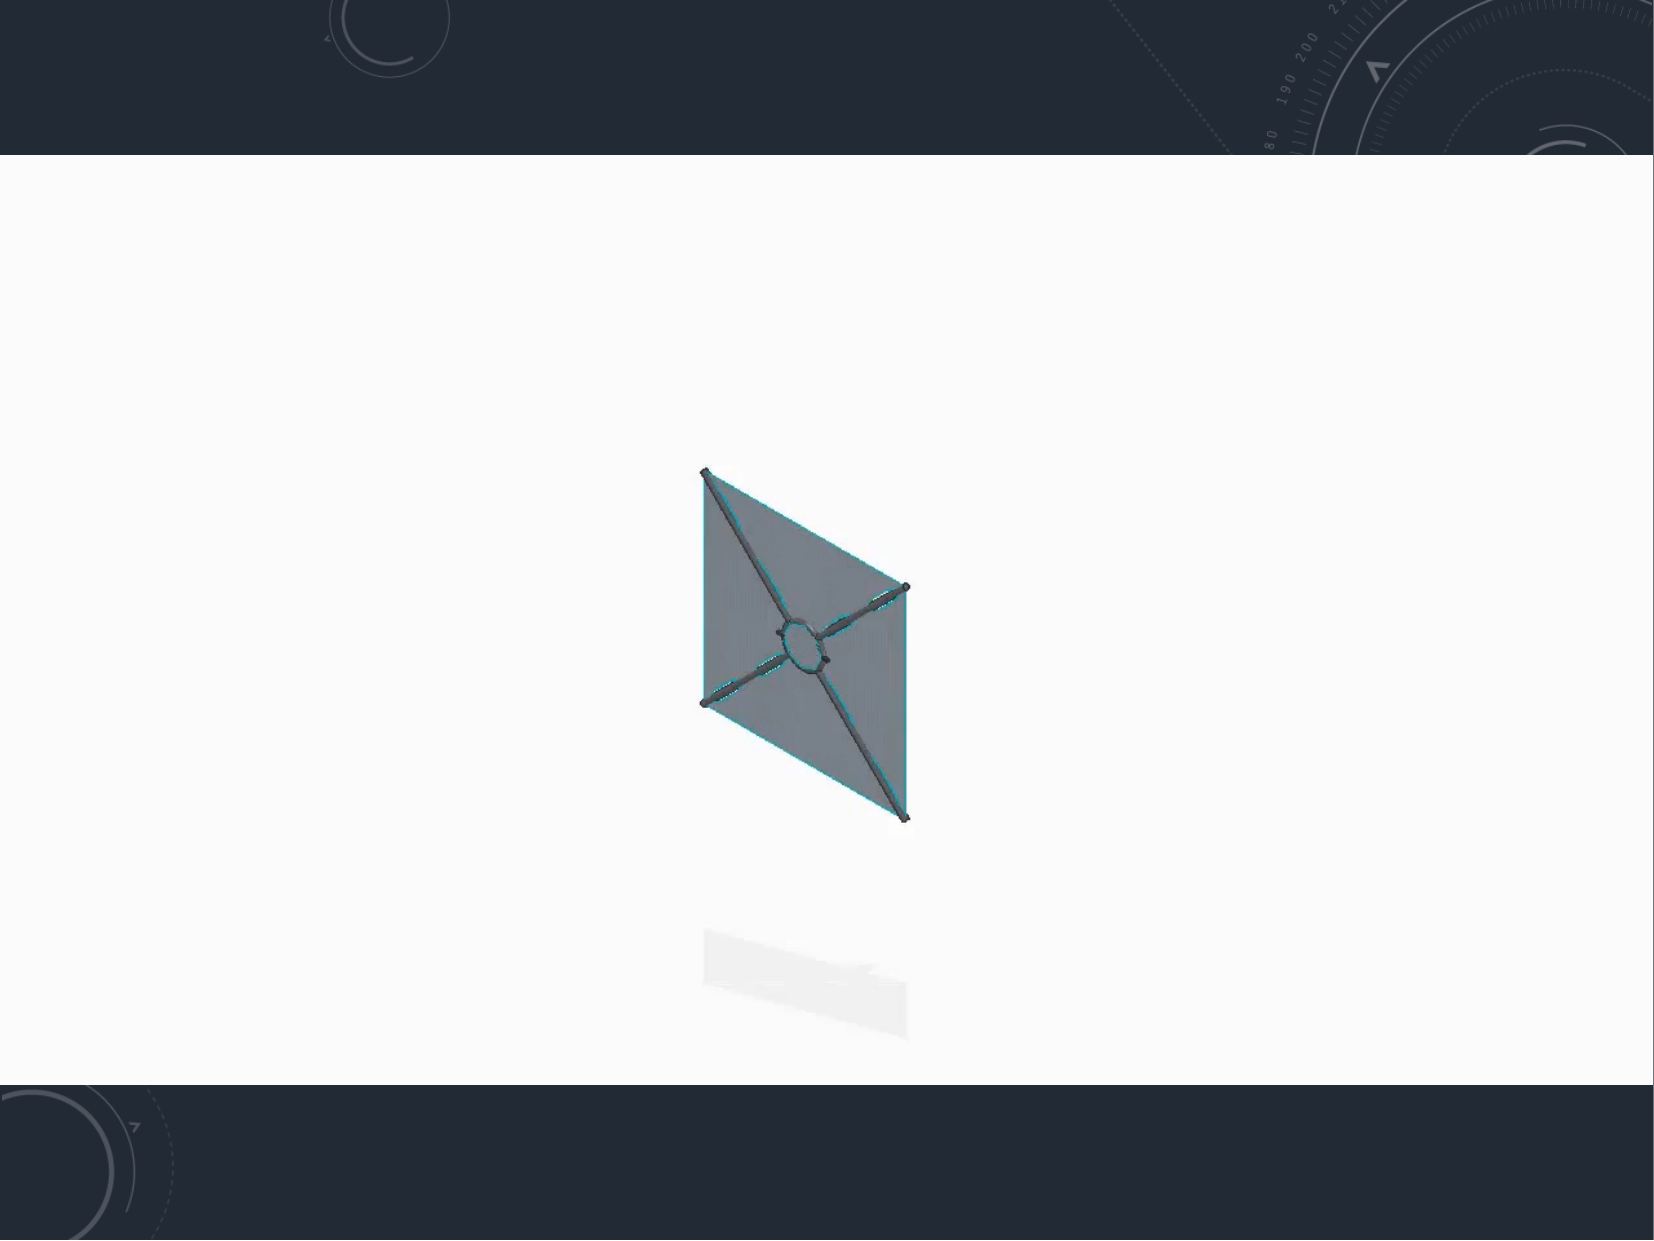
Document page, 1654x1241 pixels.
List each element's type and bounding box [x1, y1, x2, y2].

text_box [0, 154, 1654, 1086]
picture [2, 1086, 1652, 1240]
picture [2, 0, 1652, 154]
